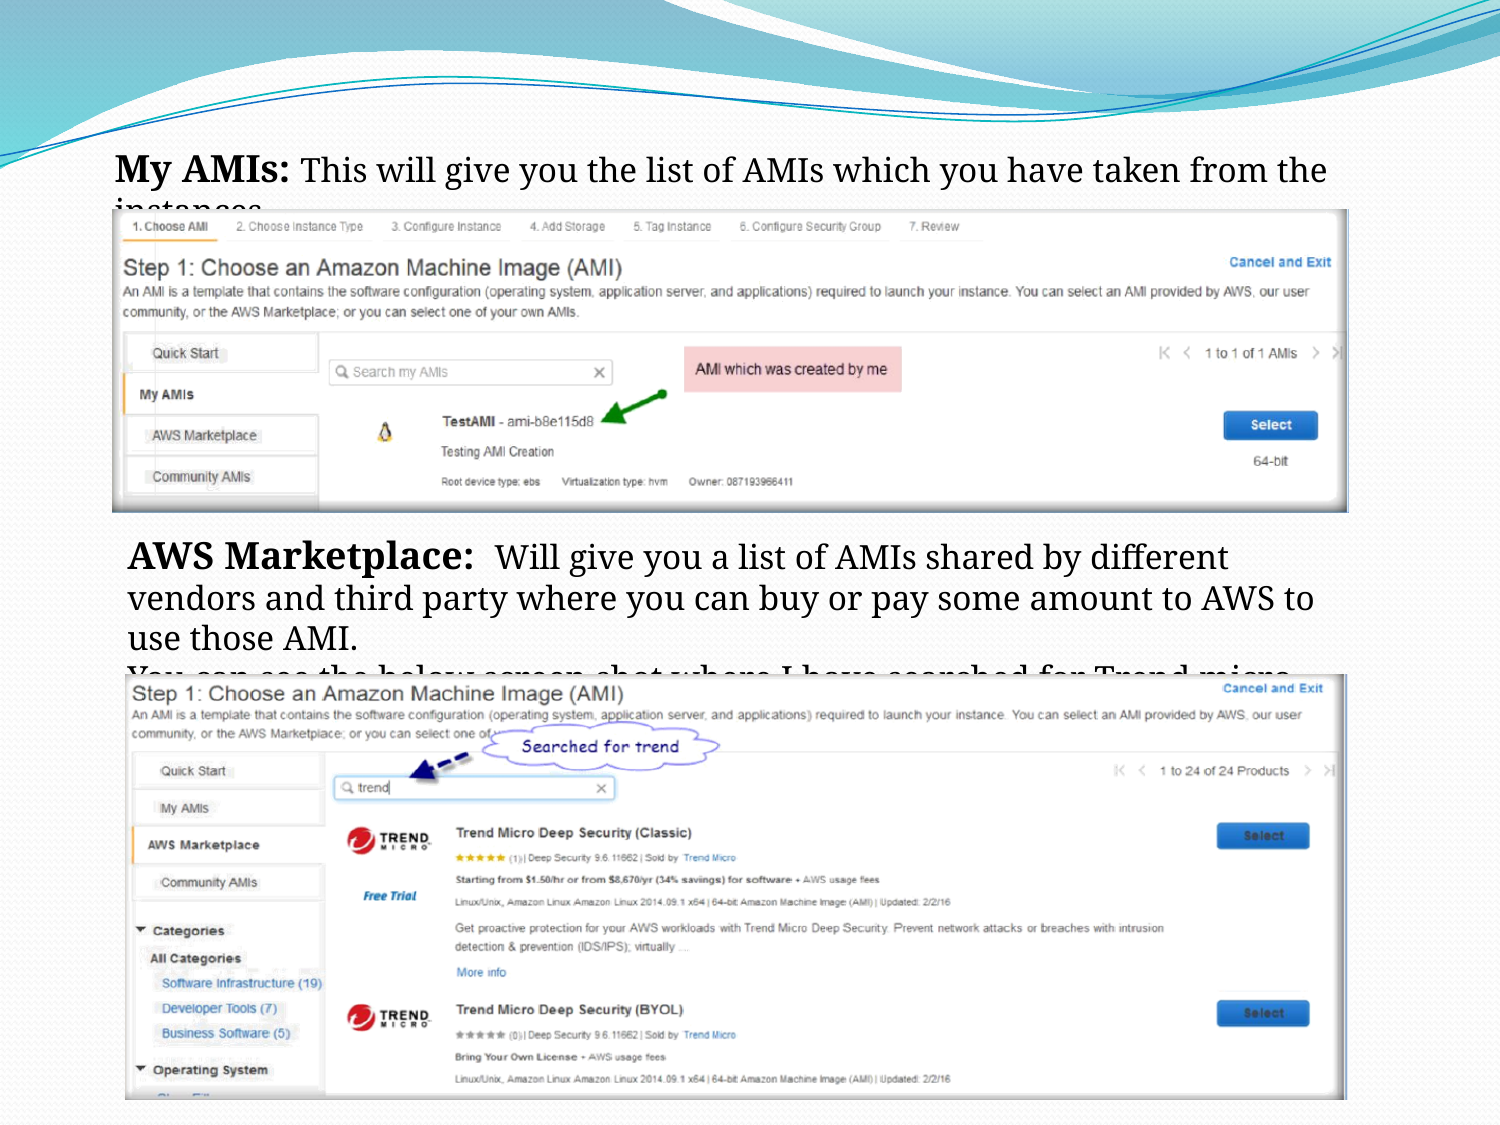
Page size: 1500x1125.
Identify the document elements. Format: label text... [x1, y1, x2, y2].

text_box AWS Marketplace: Will give you a list of AMIs shared by different vendors and third party where you can buy or pay some amount to AWS to use those AMI. You can see the below screen shot where I have searched for Trend micro. [112, 524, 1350, 705]
picture [124, 674, 1351, 1101]
text_box My AMIs: This will give you the list of AMIs which you have taken from the instances. [99, 137, 1438, 238]
picture [112, 209, 1350, 513]
